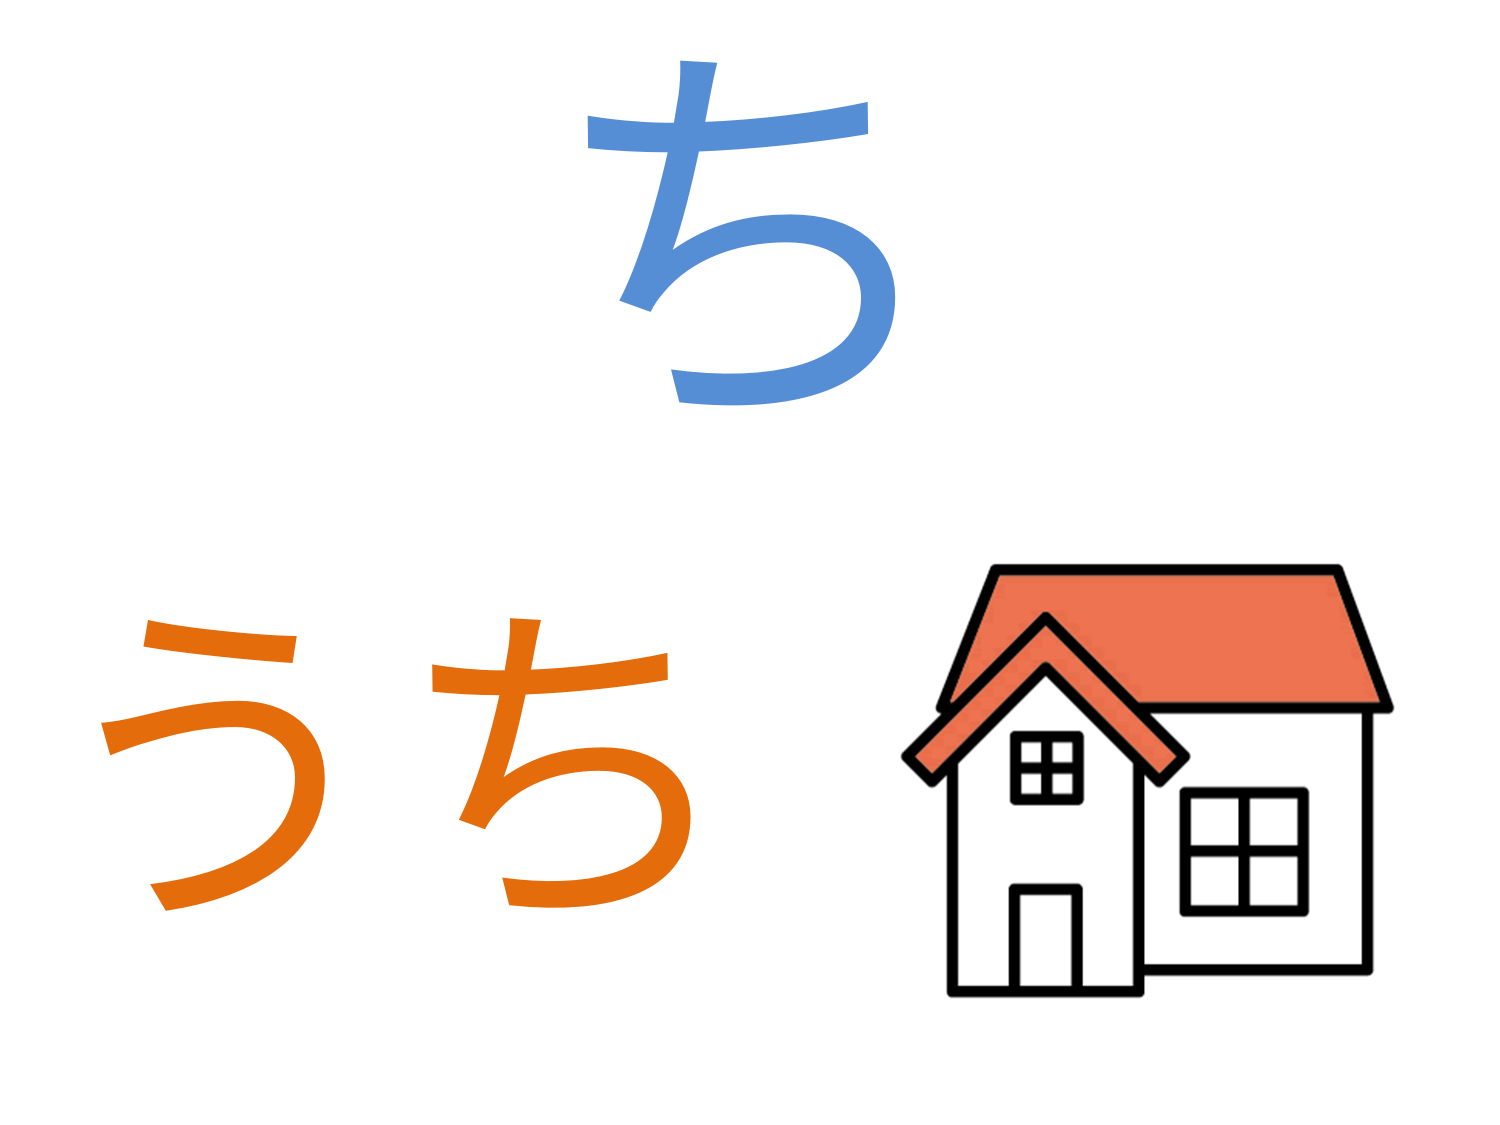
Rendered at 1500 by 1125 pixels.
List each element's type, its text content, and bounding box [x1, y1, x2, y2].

picture [799, 437, 1426, 1043]
title ち [75, 45, 1425, 400]
list うち [12, 537, 775, 1043]
